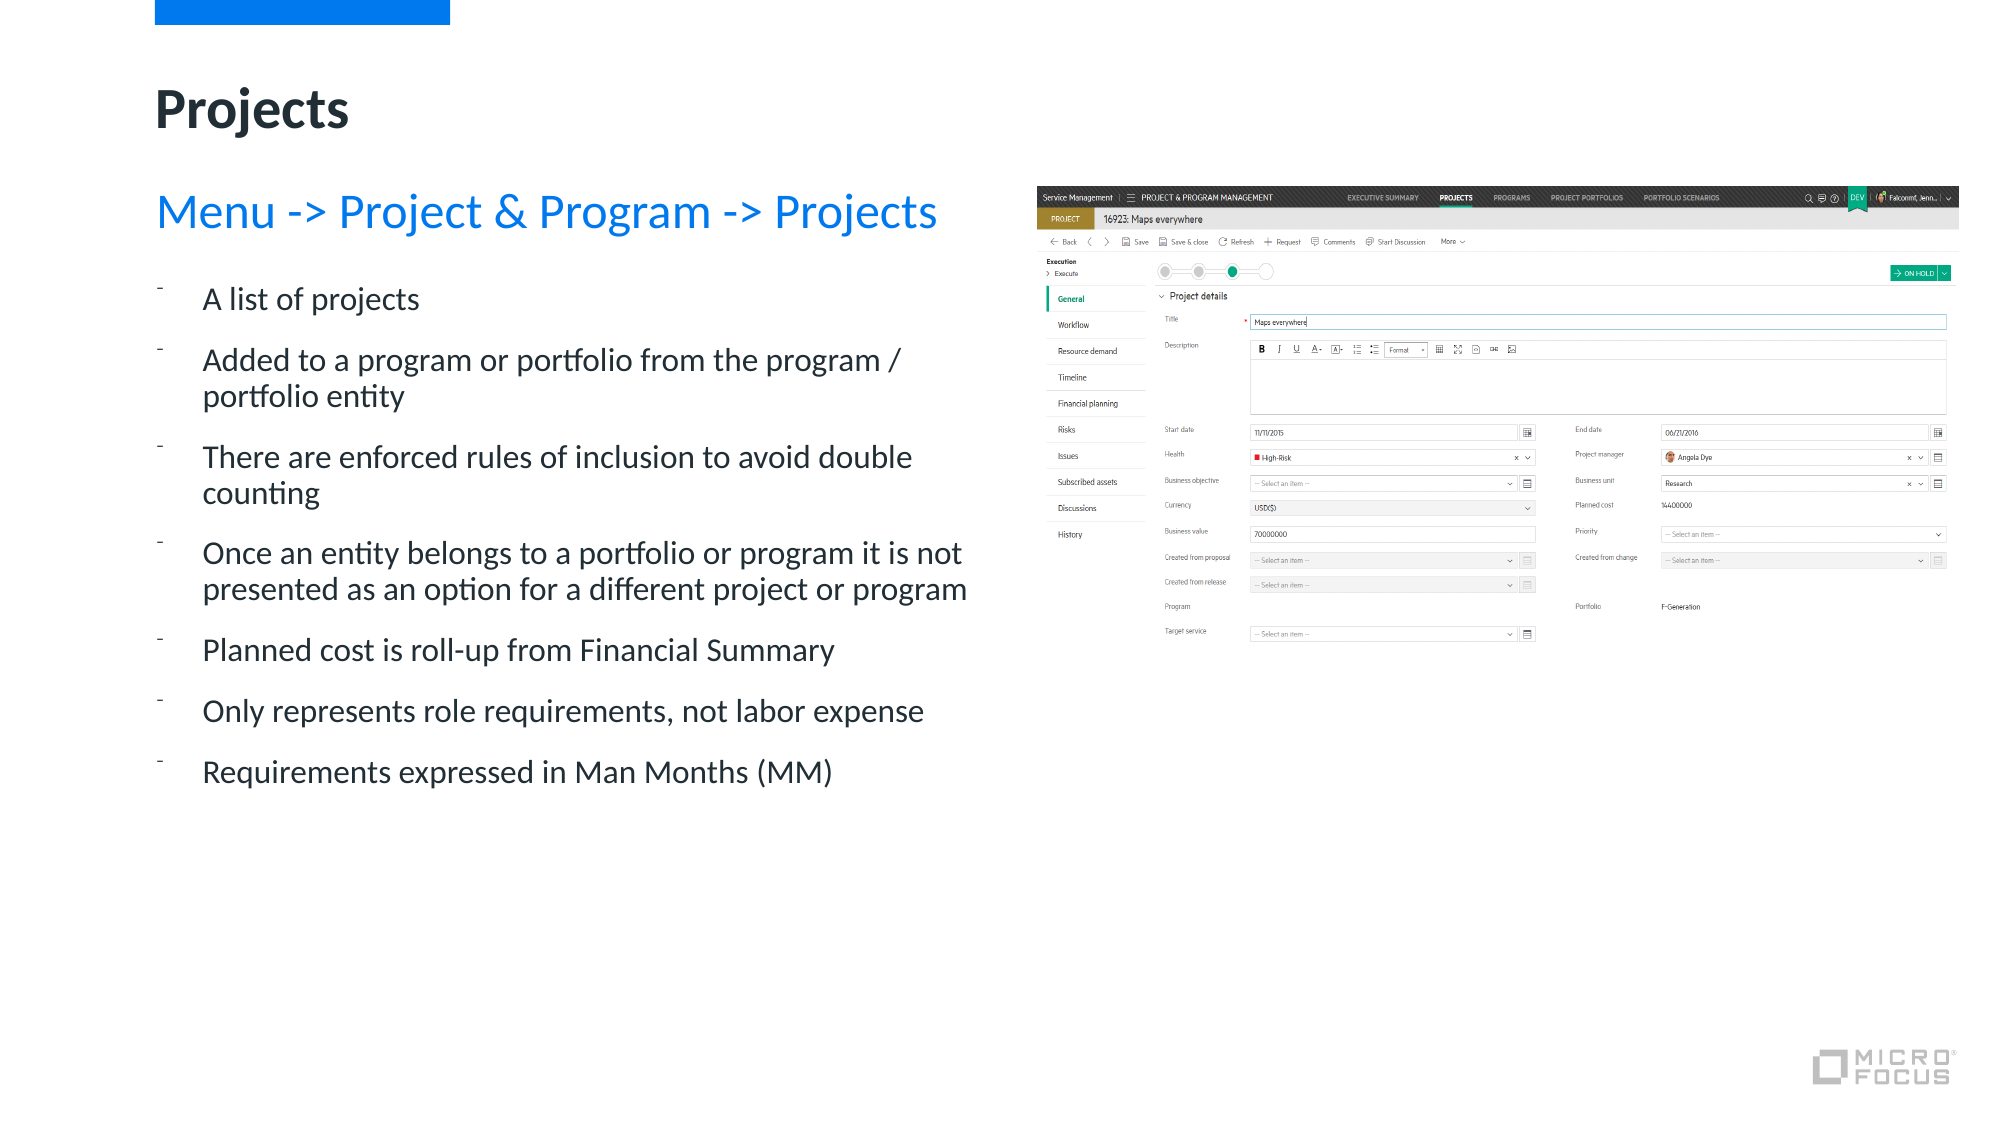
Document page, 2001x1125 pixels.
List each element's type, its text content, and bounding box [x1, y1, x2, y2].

list Menu -> Project & Program -> Projects [156, 178, 1847, 247]
title Projects [155, 70, 1847, 179]
list A list of projects Added to a program or portfolio from the program / portfolio entity There are enforced rules of inclusion to avoid double counting Once an entity belongs to a portfolio or program it is not presented as an option for a different project or program Planned cost is roll-up from Financial Summary Only represents role requirements, not labor expense Requirements expressed in Man Months (MM) [155, 274, 1026, 1025]
picture [1036, 186, 1959, 656]
